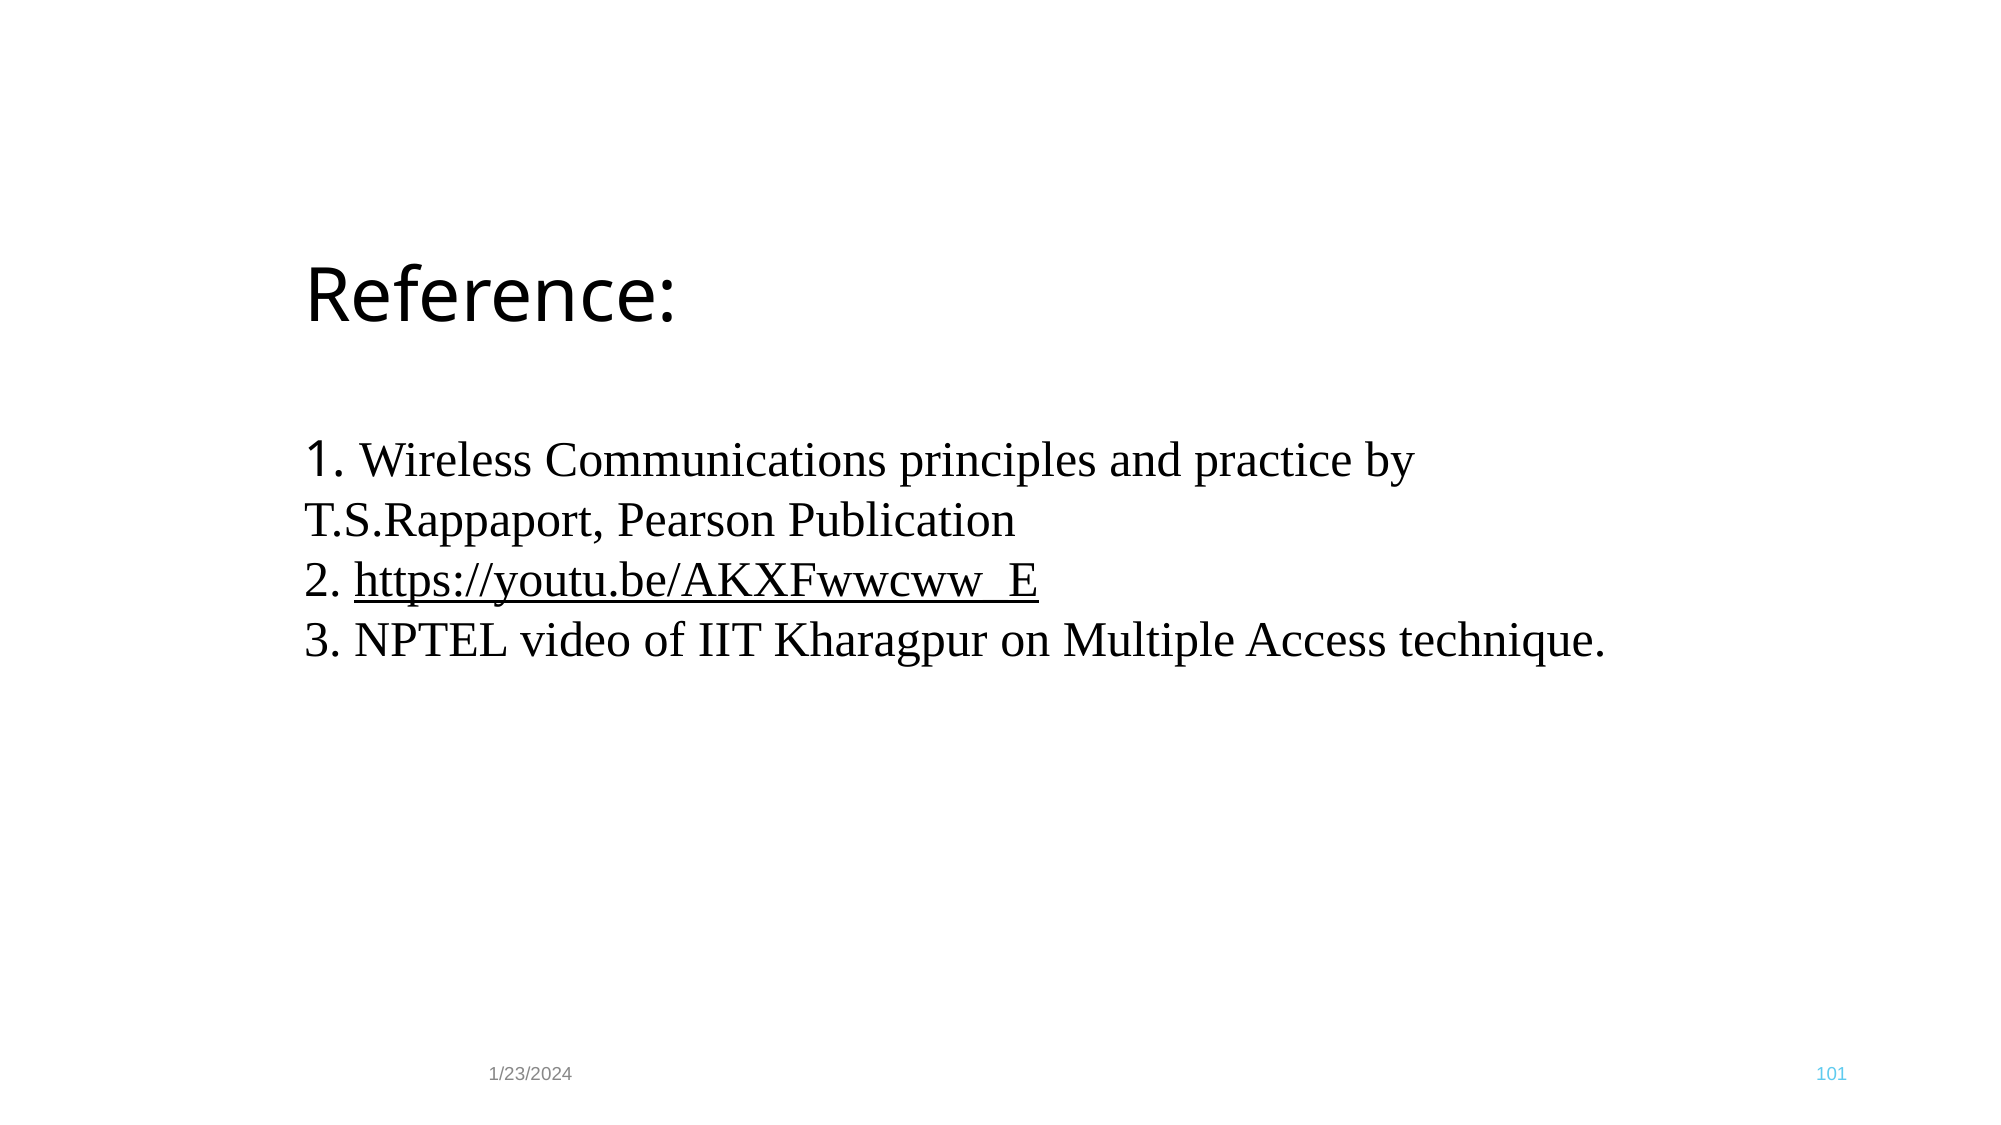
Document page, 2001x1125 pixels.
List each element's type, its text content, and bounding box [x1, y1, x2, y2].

text_box Reference: 1. Wireless Communications principles and practice by T.S.Rappaport, Pearson Publication 2. https://youtu.be/AKXFwwcww_E 3. NPTEL video of IIT Kharagpur on Multiple Access technique. [289, 239, 1697, 795]
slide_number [137, 1042, 588, 1103]
slide_number ‹#› [1412, 1042, 1863, 1103]
